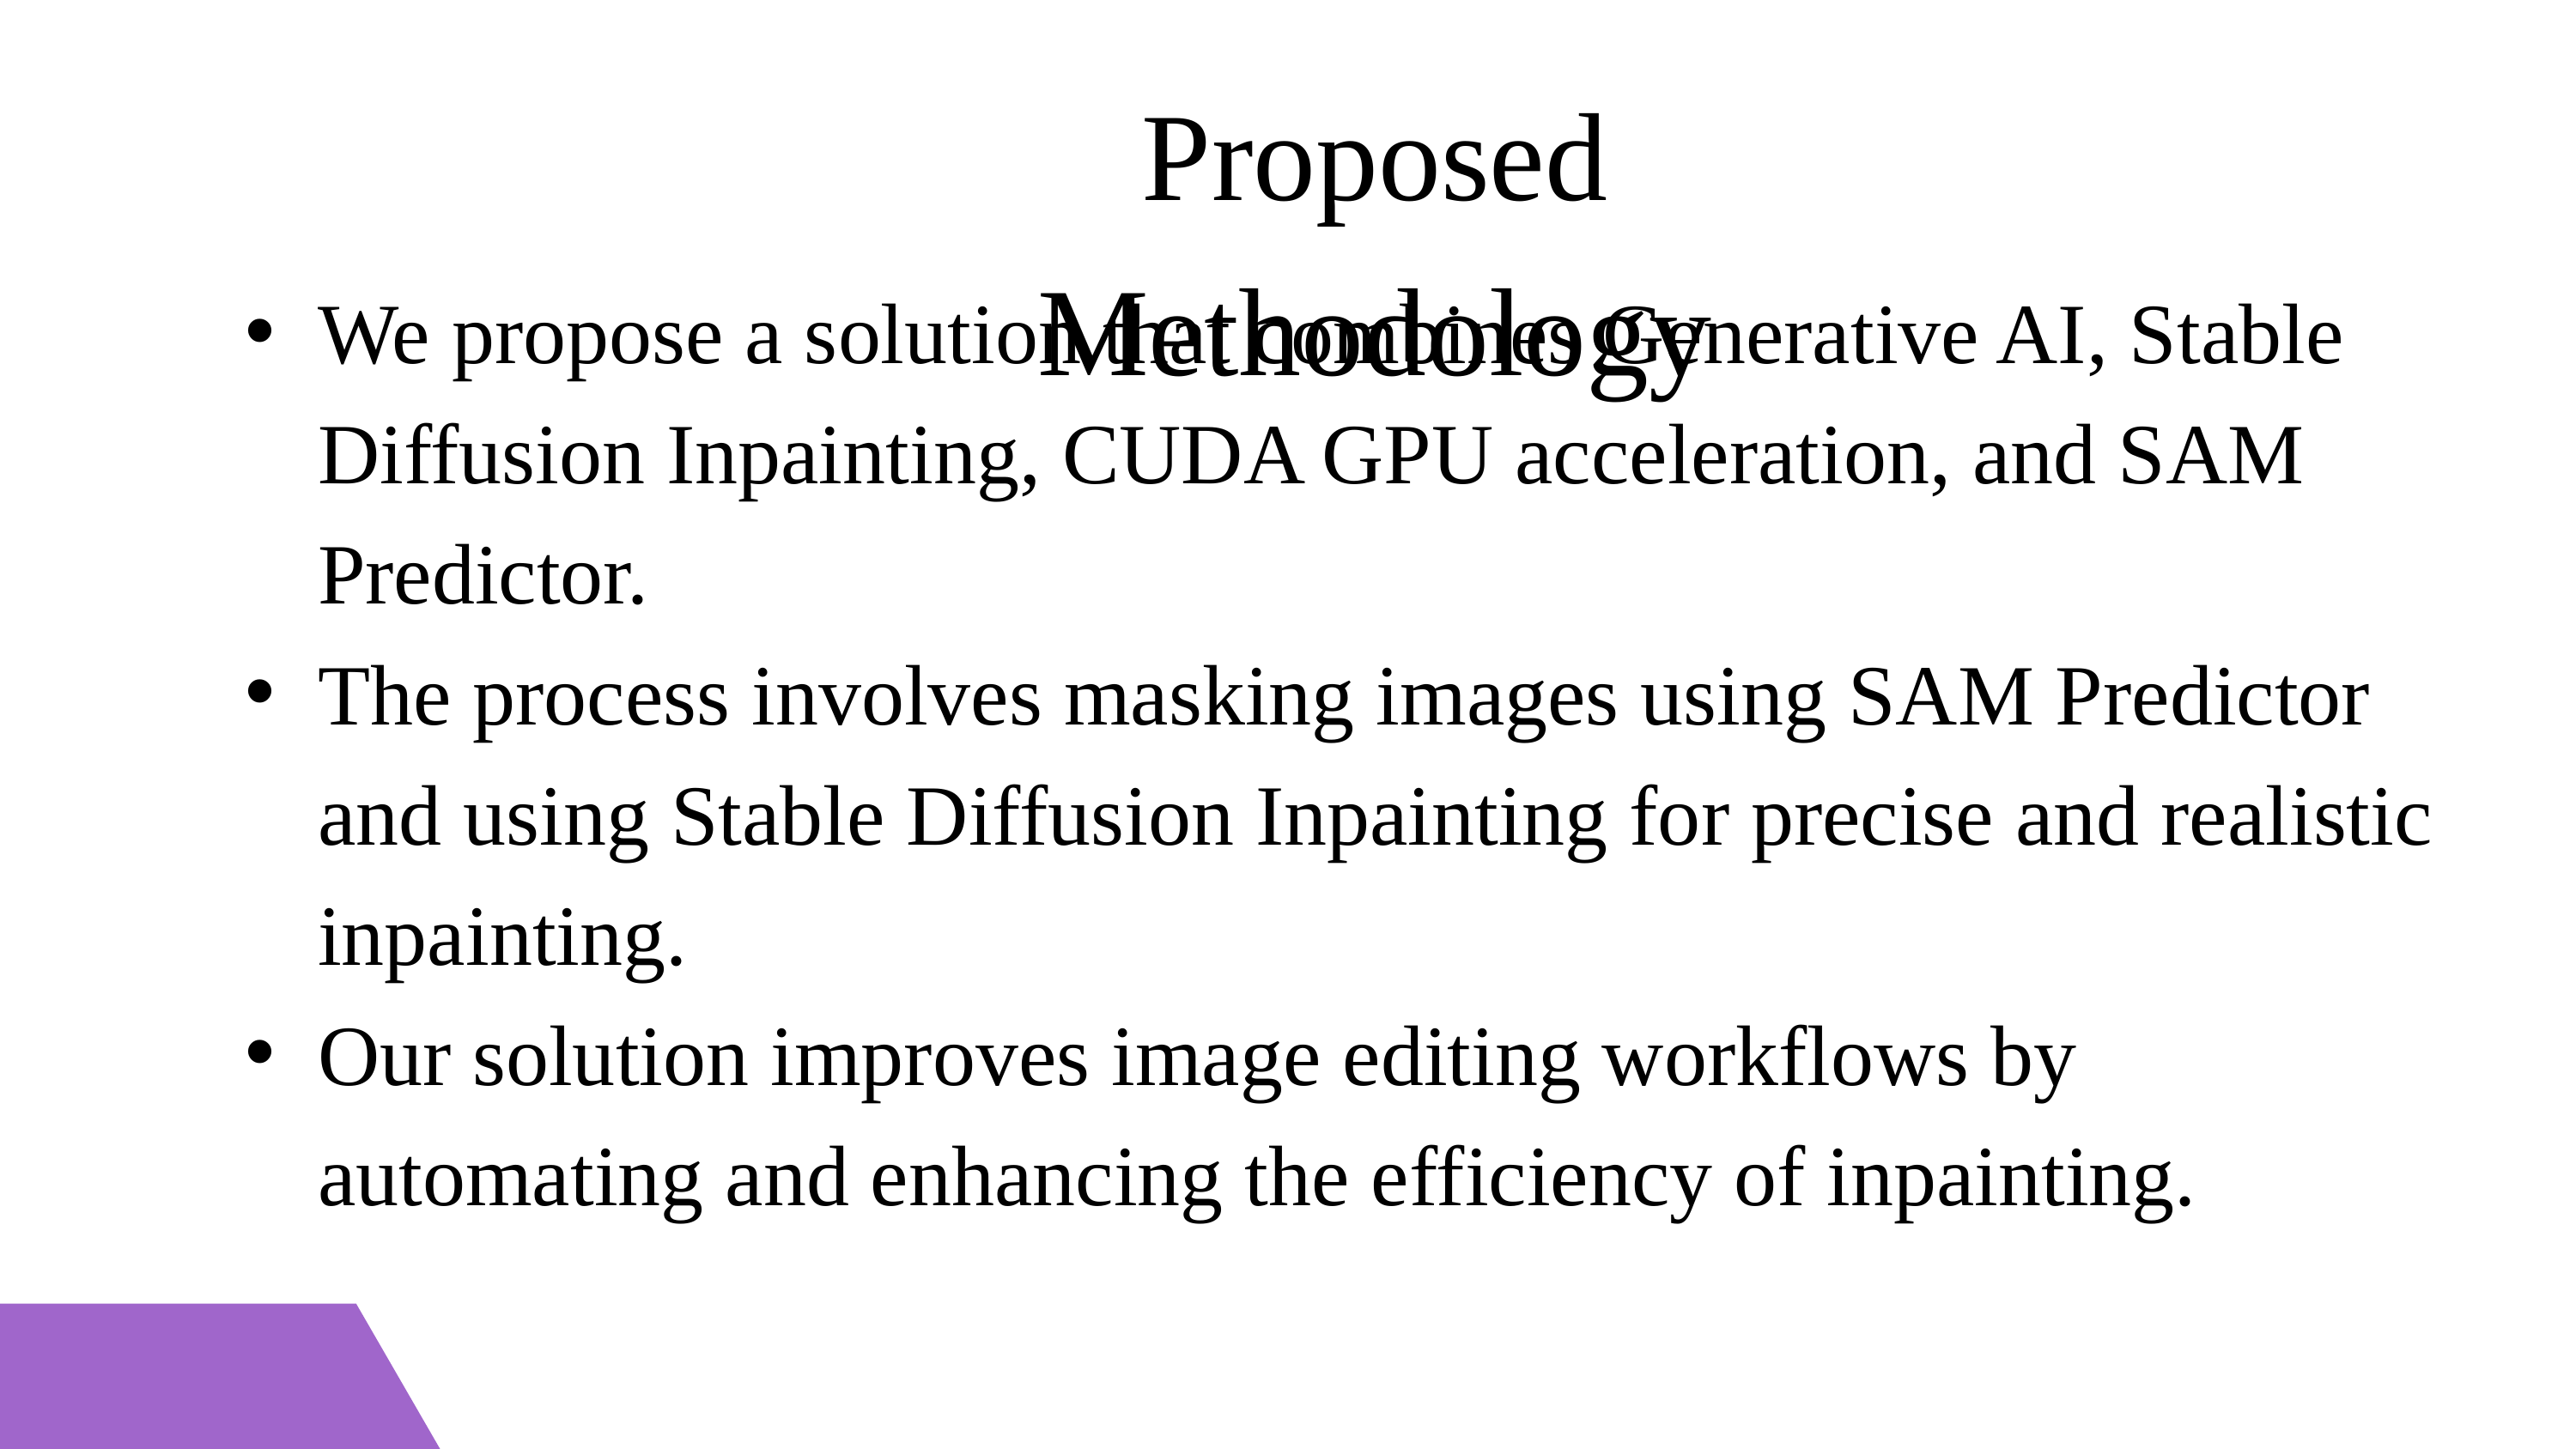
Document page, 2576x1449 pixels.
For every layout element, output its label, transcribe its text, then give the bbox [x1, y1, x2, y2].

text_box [0, 1303, 610, 1449]
text_box We propose a solution that combines Generative AI, Stable Diffusion Inpainting, CUDA GPU acceleration, and SAM Predictor. The process involves masking images using SAM Predictor and using Stable Diffusion Inpainting for precise and realistic inpainting. Our solution improves image editing workflows by automating and enhancing the efficiency of inpainting. [172, 260, 2458, 1223]
text_box Proposed Methodology [788, 50, 1962, 260]
